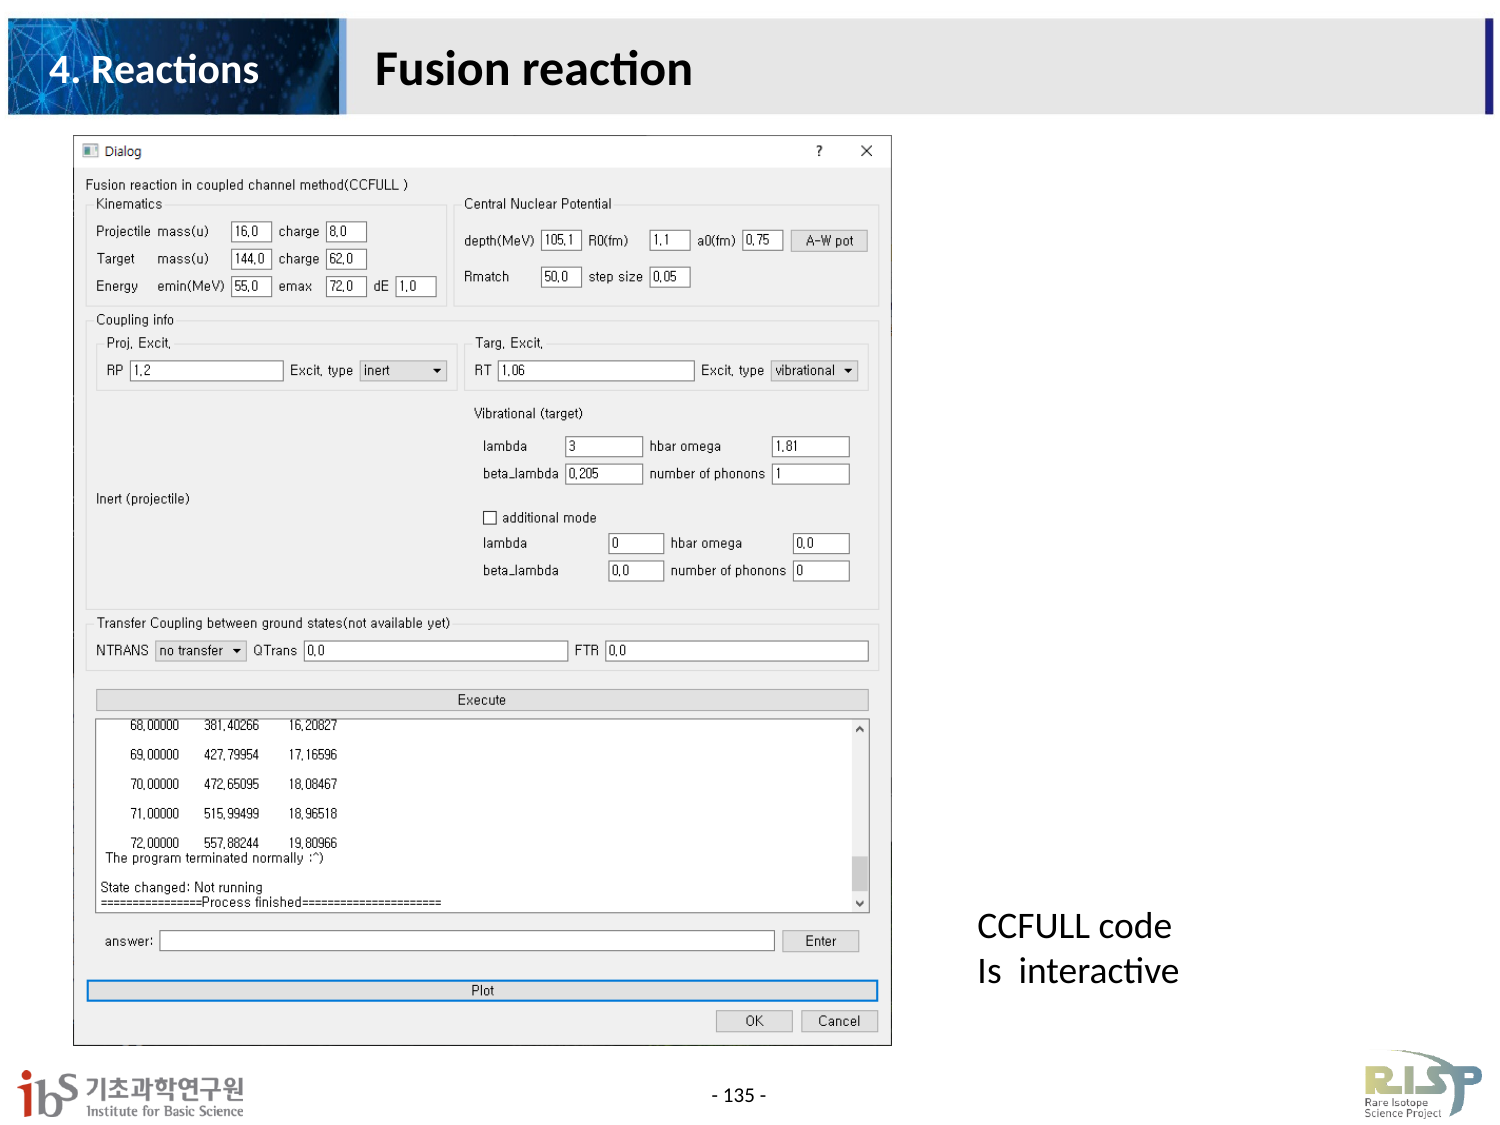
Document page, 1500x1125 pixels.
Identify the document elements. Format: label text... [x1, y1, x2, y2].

picture [17, 1070, 243, 1117]
picture [1364, 1049, 1482, 1119]
picture [2, 10, 1500, 130]
picture [73, 135, 892, 1046]
text_box CCFULL code Is interactive [962, 893, 1424, 998]
